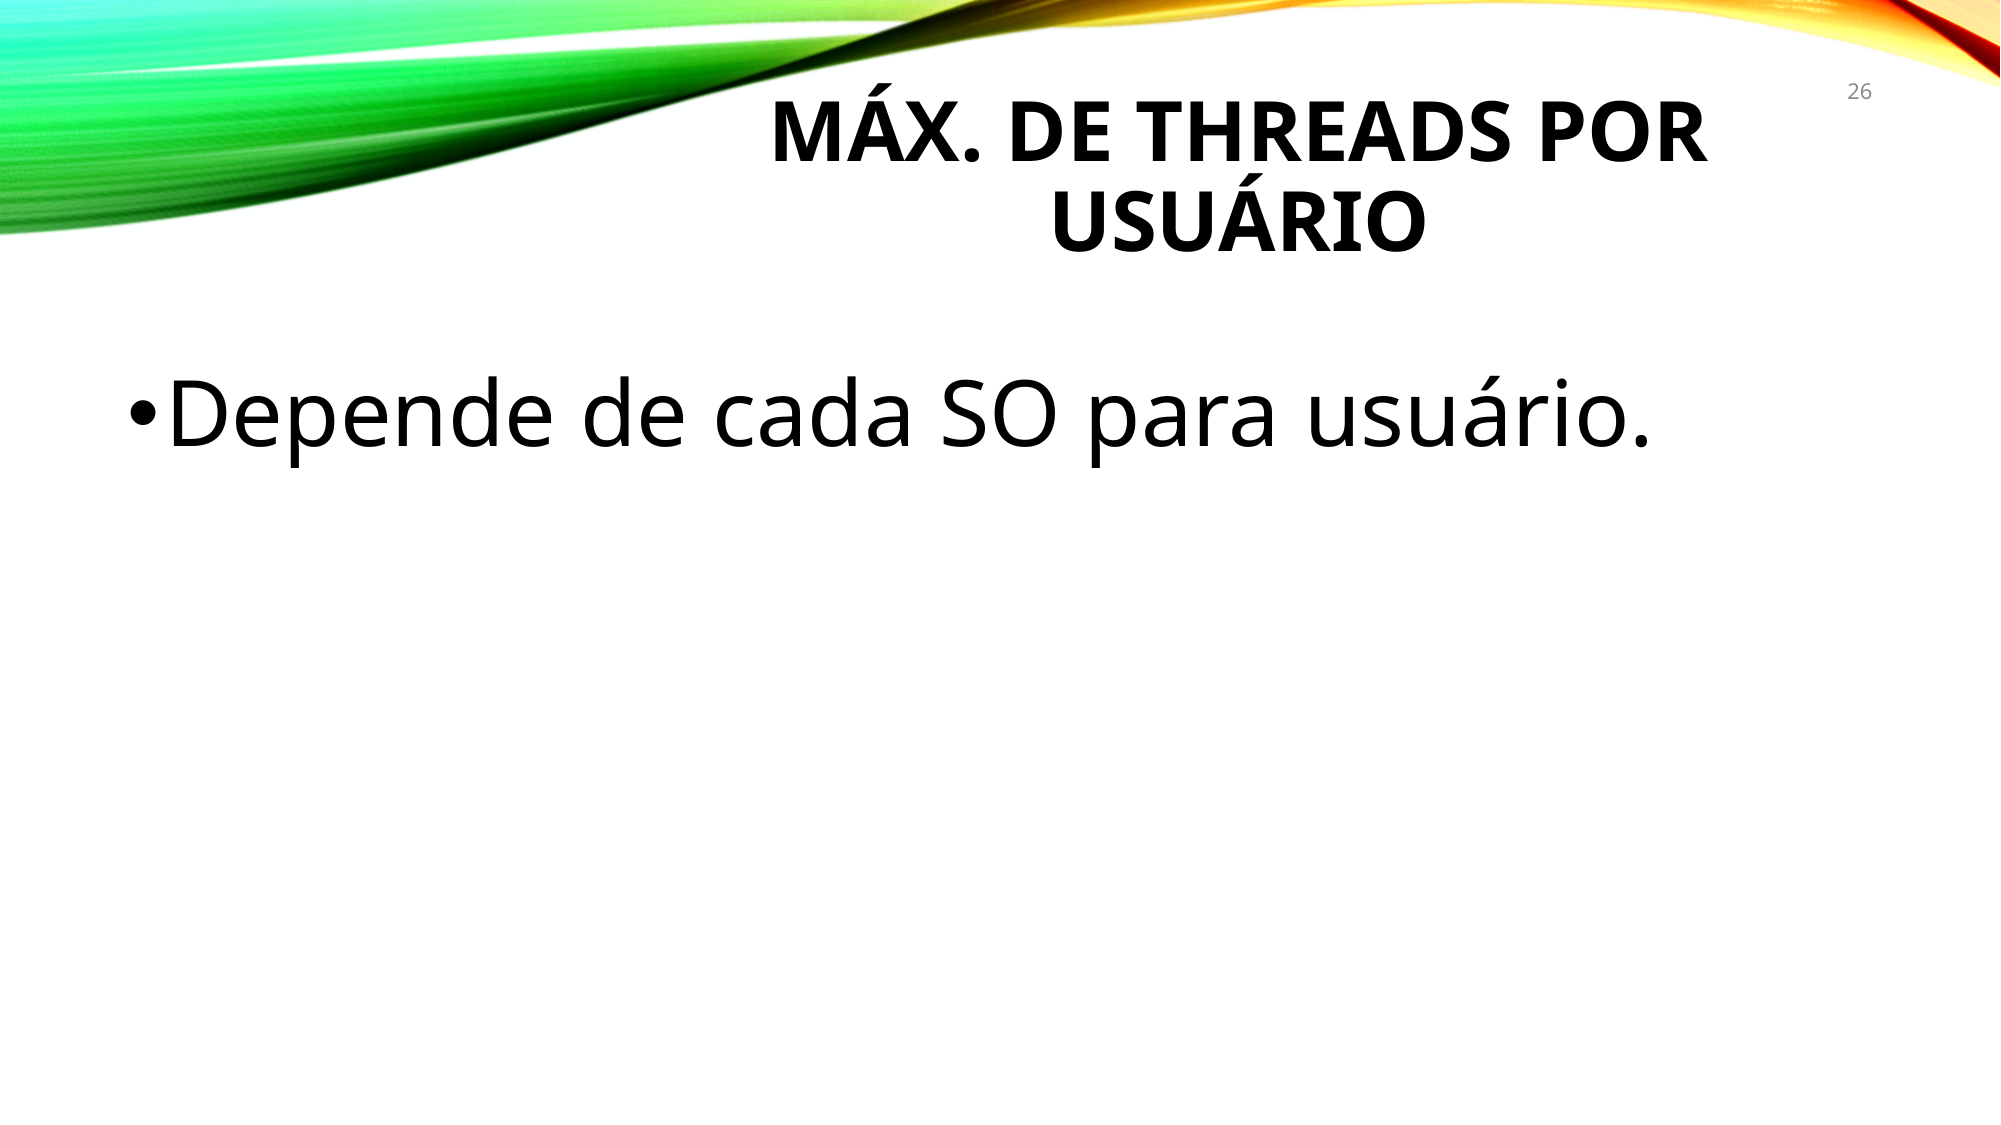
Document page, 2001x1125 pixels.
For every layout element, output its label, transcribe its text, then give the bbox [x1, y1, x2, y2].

slide_number 26 [1437, 62, 1888, 123]
title Máx. de Threads por usuário [623, 74, 1855, 285]
picture [0, 0, 2000, 237]
list Depende de cada SO para usuário. [112, 360, 1888, 1021]
